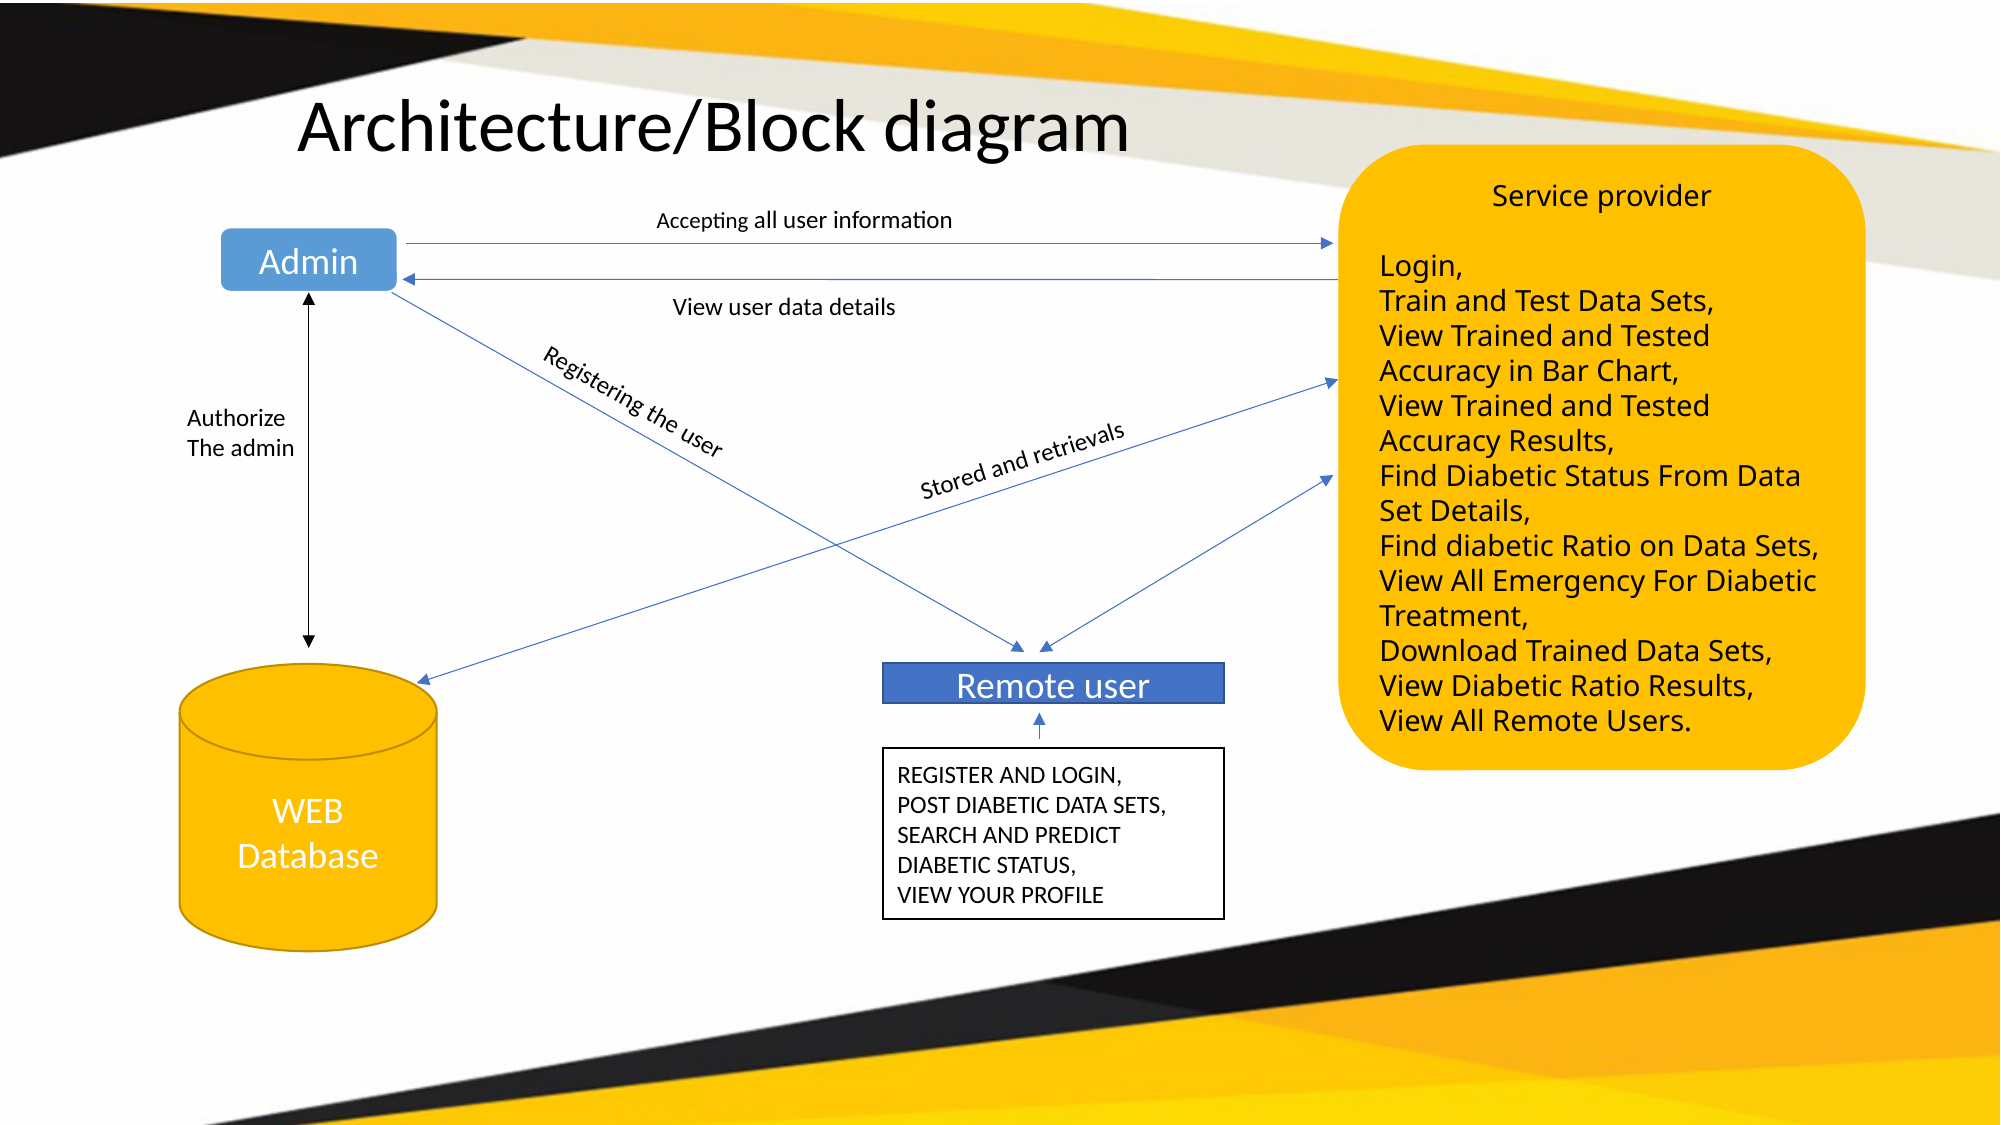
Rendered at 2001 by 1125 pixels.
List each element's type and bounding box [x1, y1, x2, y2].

text_box [416, 379, 1339, 684]
text_box [391, 292, 1025, 653]
picture [0, 3, 2000, 1125]
